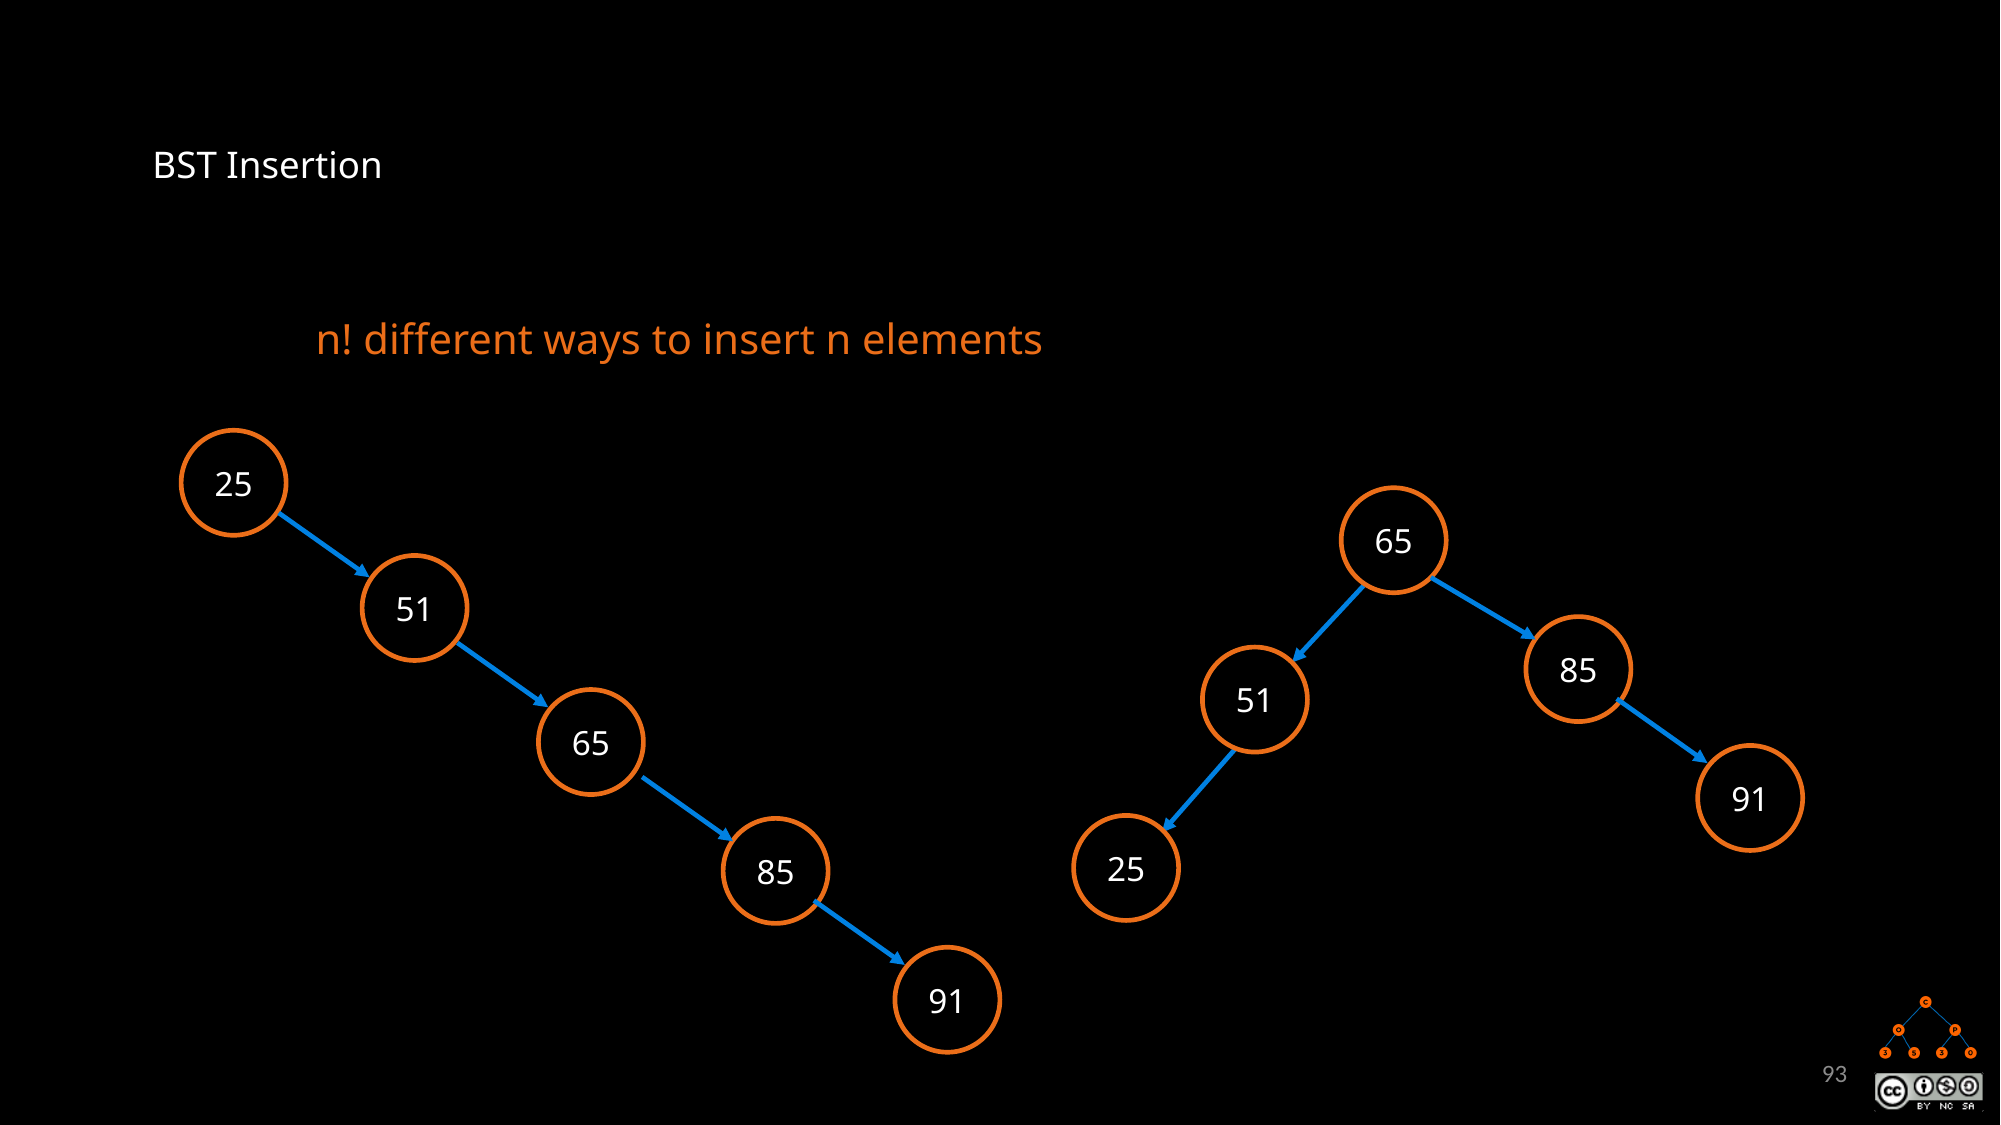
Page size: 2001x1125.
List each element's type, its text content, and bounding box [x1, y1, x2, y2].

slide_number 93 [1412, 1042, 1859, 1103]
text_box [1073, 487, 1803, 921]
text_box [181, 430, 1000, 1053]
title BST Insertion [137, 59, 1863, 278]
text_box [1859, 988, 1998, 1112]
text_box n! different ways to insert n elements [225, 280, 1919, 521]
